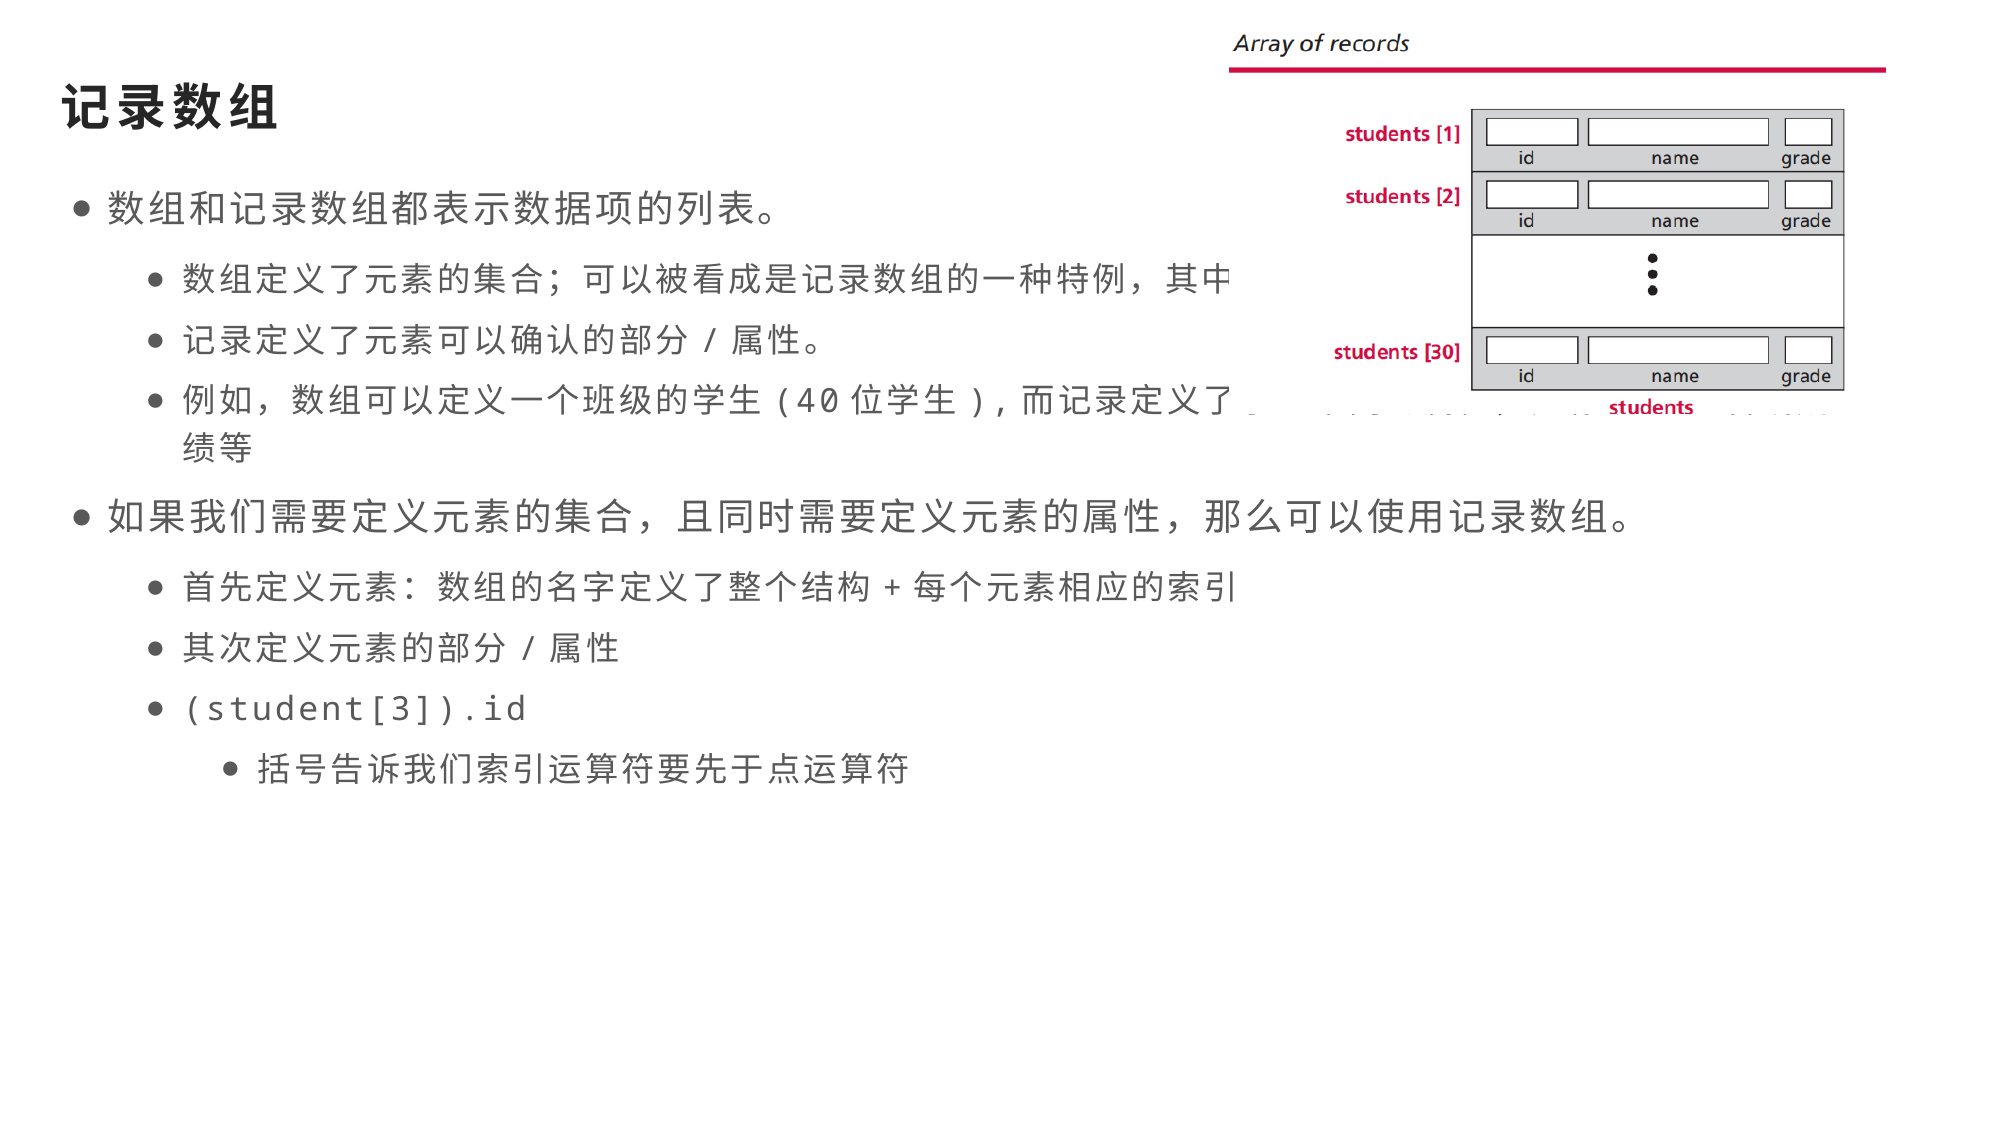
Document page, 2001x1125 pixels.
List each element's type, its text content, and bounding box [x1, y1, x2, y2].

title 记录数组 [45, 47, 1228, 164]
picture [1228, 24, 1886, 415]
list 数组和记录数组都表示数据项的列表。 数组定义了元素的集合；可以被看成是记录数组的一种特例，其中每个元素是只带一个域的记录。 记录定义了元素可以确认的部分/属性。 例如，数组可以定义一个班级的学生(40位学生),而记录定义了学生不同的属性，如标识、 姓名或成绩等 如果我们需要定义元素的集合，且同时需要定义元素的属性，那么可以使用记录数组。 首先定义元素：数组的名字定义了整个结构+每个元素相应的索引 其次定义元素的部分/属性 (student[3]).id 括号告诉我们索引运算符要先于点运算符 [55, 163, 1856, 975]
